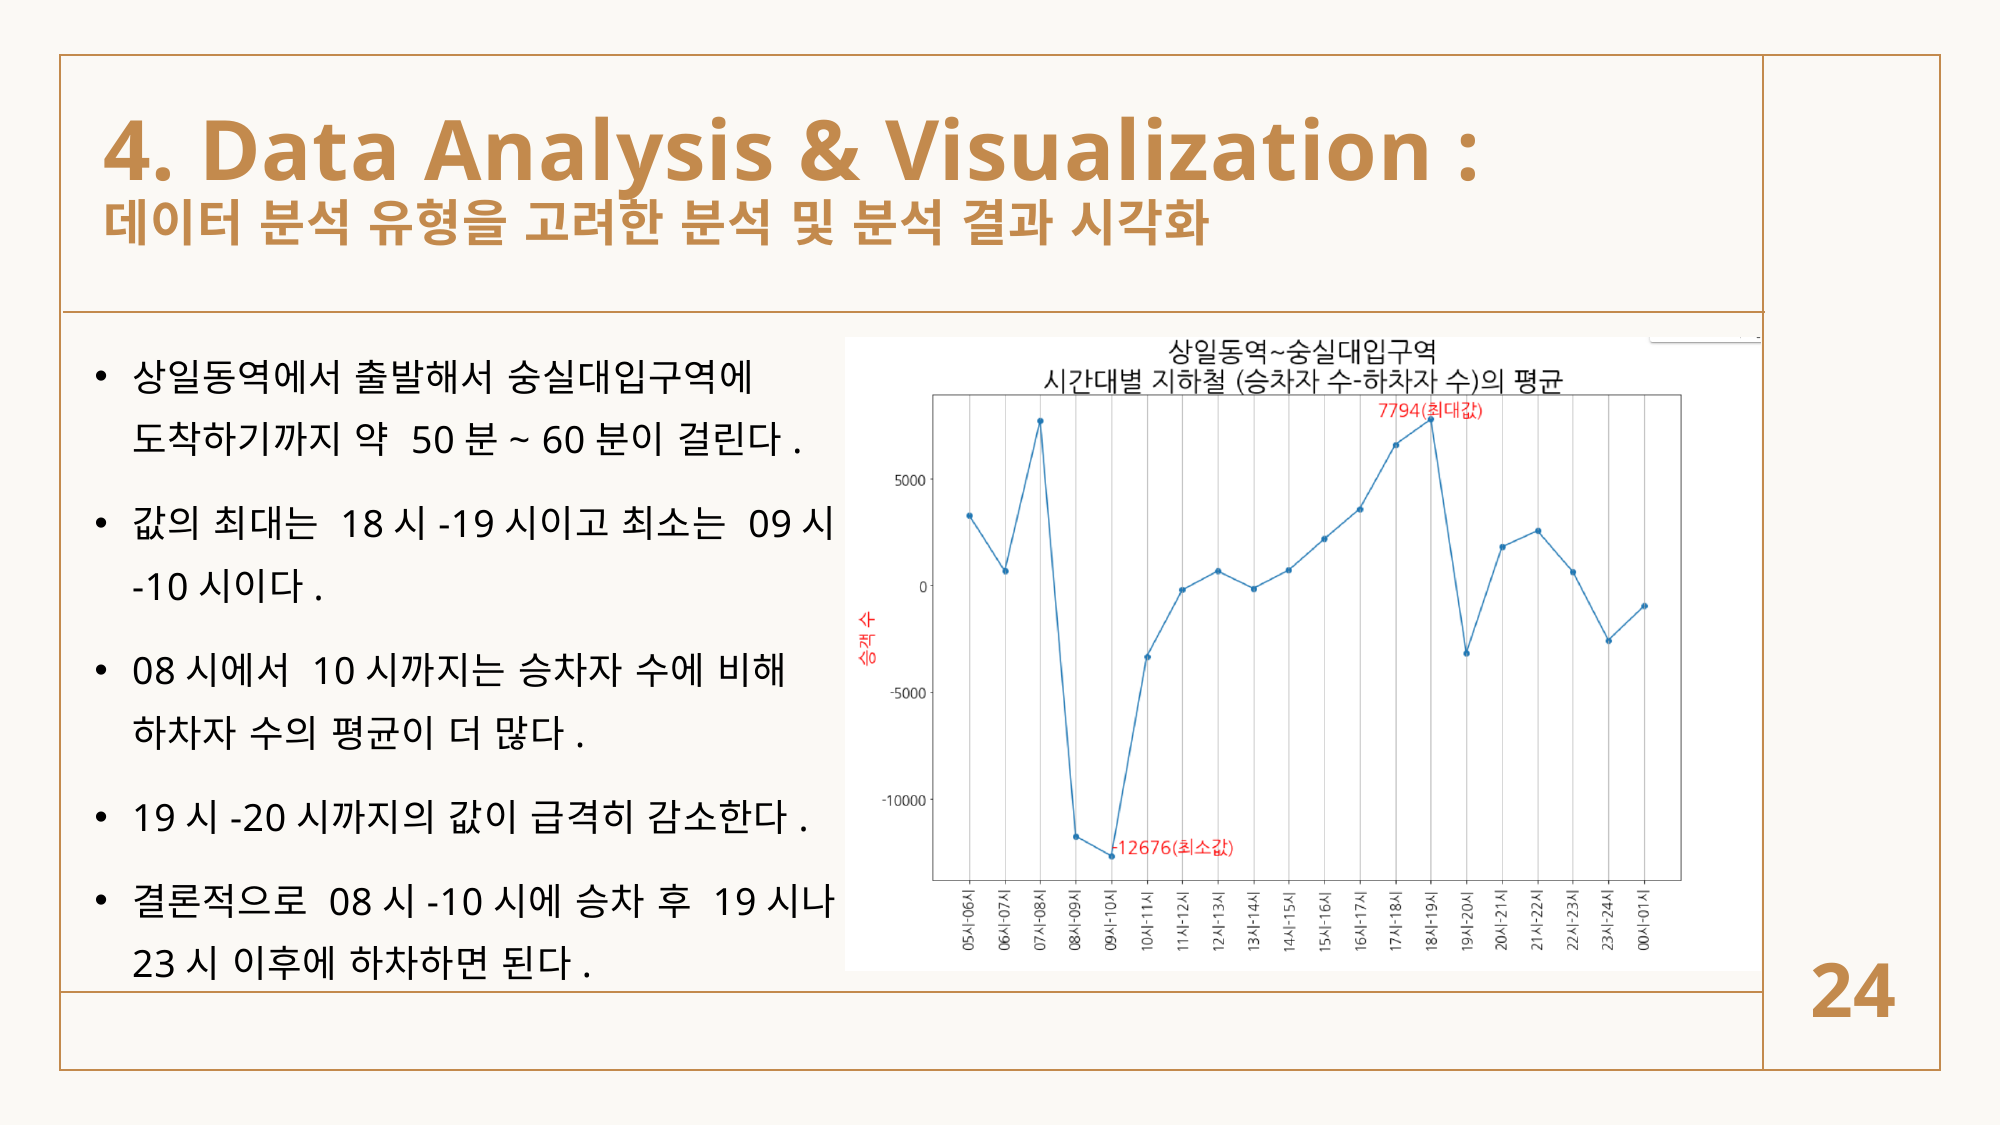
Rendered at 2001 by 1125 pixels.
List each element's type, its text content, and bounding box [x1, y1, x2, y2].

list 상일동역에서 출발해서 숭실대입구역에 도착하기까지 약 50분~ 60분이 걸린다. 값의 최대는 18시-19시이고 최소는 09시-10시이다. 08시에서 10시까지는 승차자 수에 비해 하차자 수의 평균이 더 많다. 19시-20시까지의 값이 급격히 감소한다. 결론적으로 08시-10시에 승차 후 19시나 23시 이후에 하차하면 된다. [76, 317, 875, 993]
slide_number 24 [1775, 930, 1932, 1055]
picture [845, 337, 1761, 971]
text_box 4. Data Analysis & Visualization : 데이터 분석 유형을 고려한 분석 및 분석 결과 시각화 [85, 104, 1649, 308]
